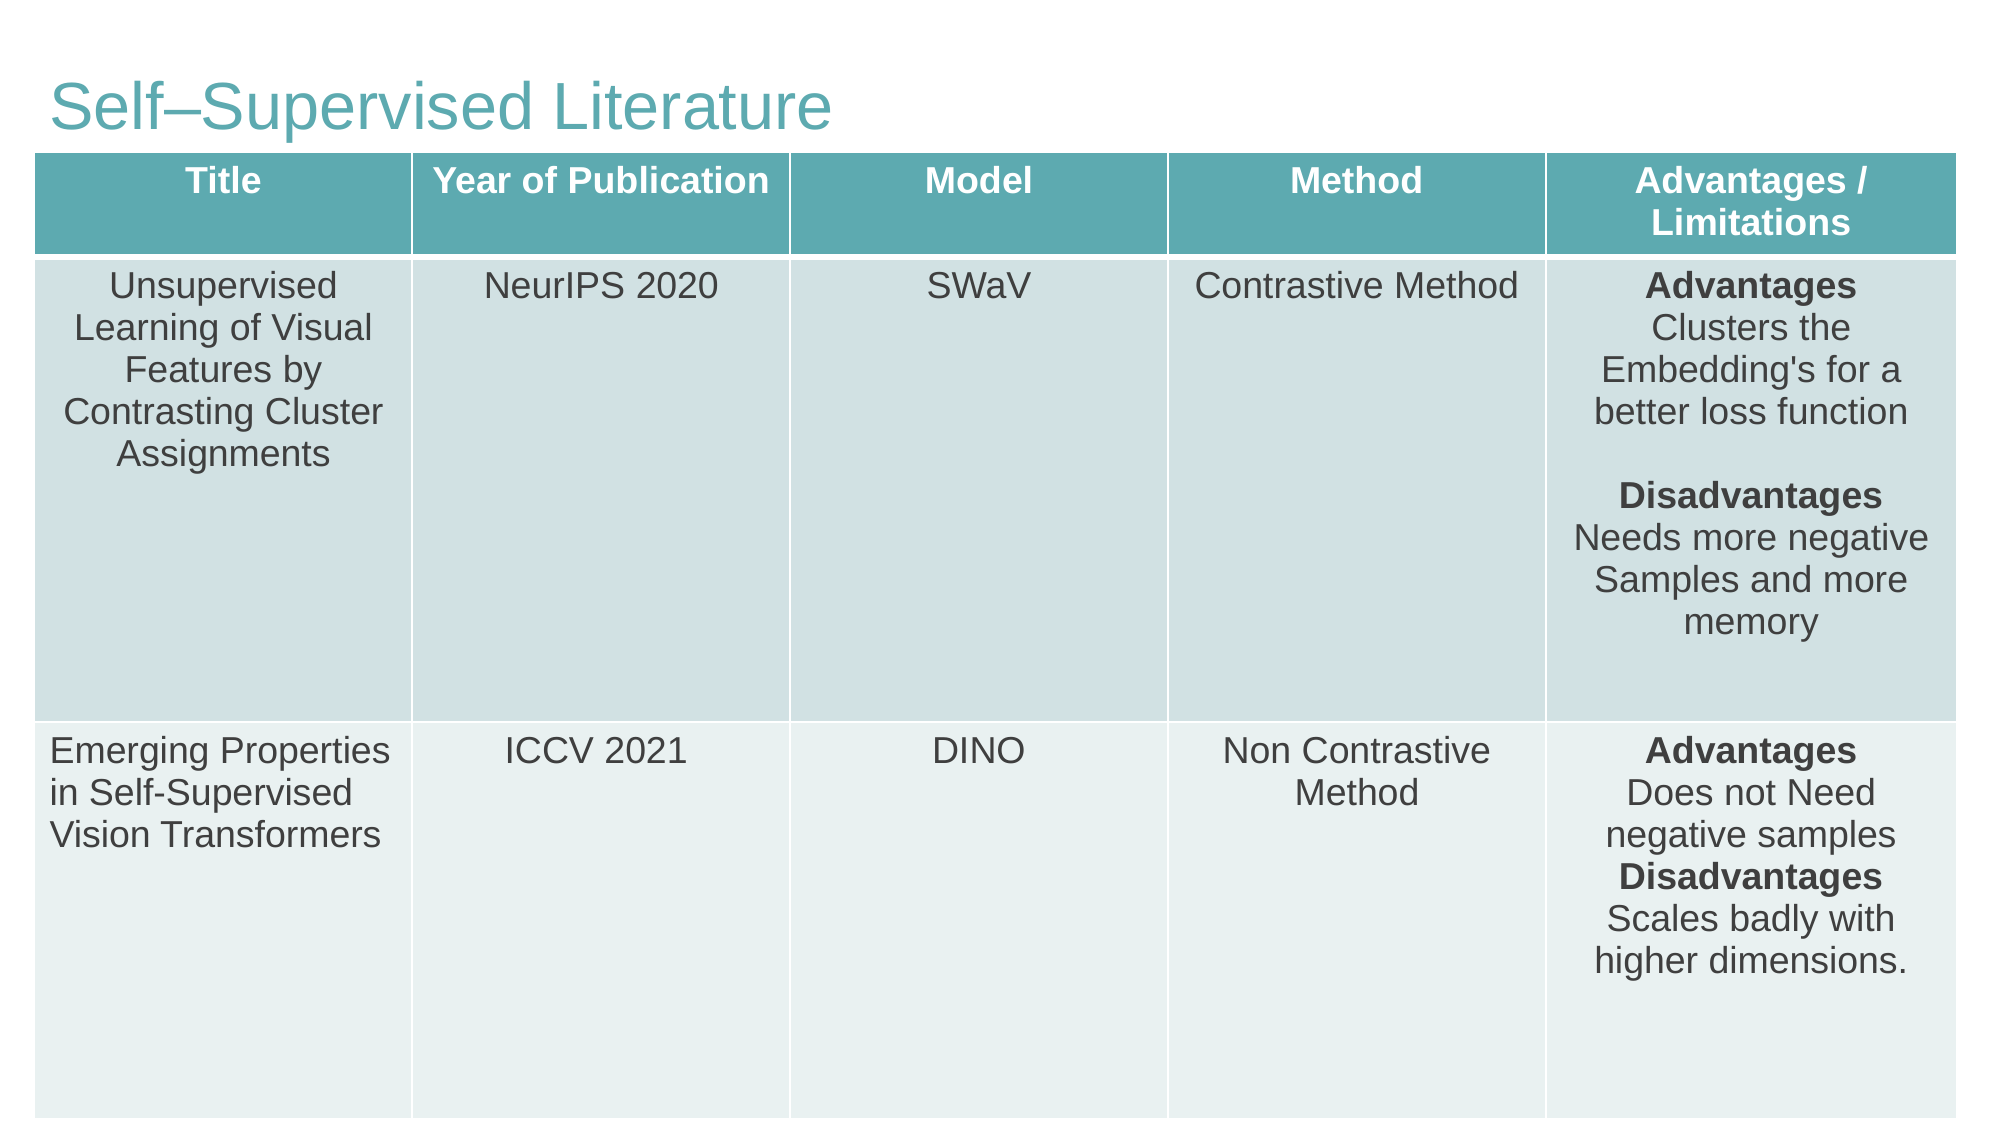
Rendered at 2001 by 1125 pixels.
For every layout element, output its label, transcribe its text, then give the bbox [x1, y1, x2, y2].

table_cell Emerging Properties in Self-Supervised Vision Transformers [35, 723, 411, 1118]
table_cell NeurIPS 2020 [413, 260, 789, 721]
table_cell DINO [791, 723, 1167, 1118]
table_cell Unsupervised Learning of Visual Features by Contrasting Cluster Assignments [35, 260, 411, 721]
text_box Self–Supervised Literature [34, 55, 889, 151]
table_header Advantages / Limitations [1547, 153, 1956, 254]
table_cell Advantages Does not Need negative samples Disadvantages Scales badly with higher dimensions. [1547, 723, 1956, 1118]
table_header Method [1169, 153, 1545, 254]
table_cell Contrastive Method [1169, 260, 1545, 721]
table_cell Advantages Clusters the Embedding's for a better loss function Disadvantages Needs more negative Samples and more memory [1547, 260, 1956, 721]
table_header Title [35, 153, 411, 254]
table_cell ICCV 2021 [413, 723, 789, 1118]
table_header Model [791, 153, 1167, 254]
table_header Year of Publication [413, 153, 789, 254]
table_cell SWaV [791, 260, 1167, 721]
table_cell Non Contrastive Method [1169, 723, 1545, 1118]
